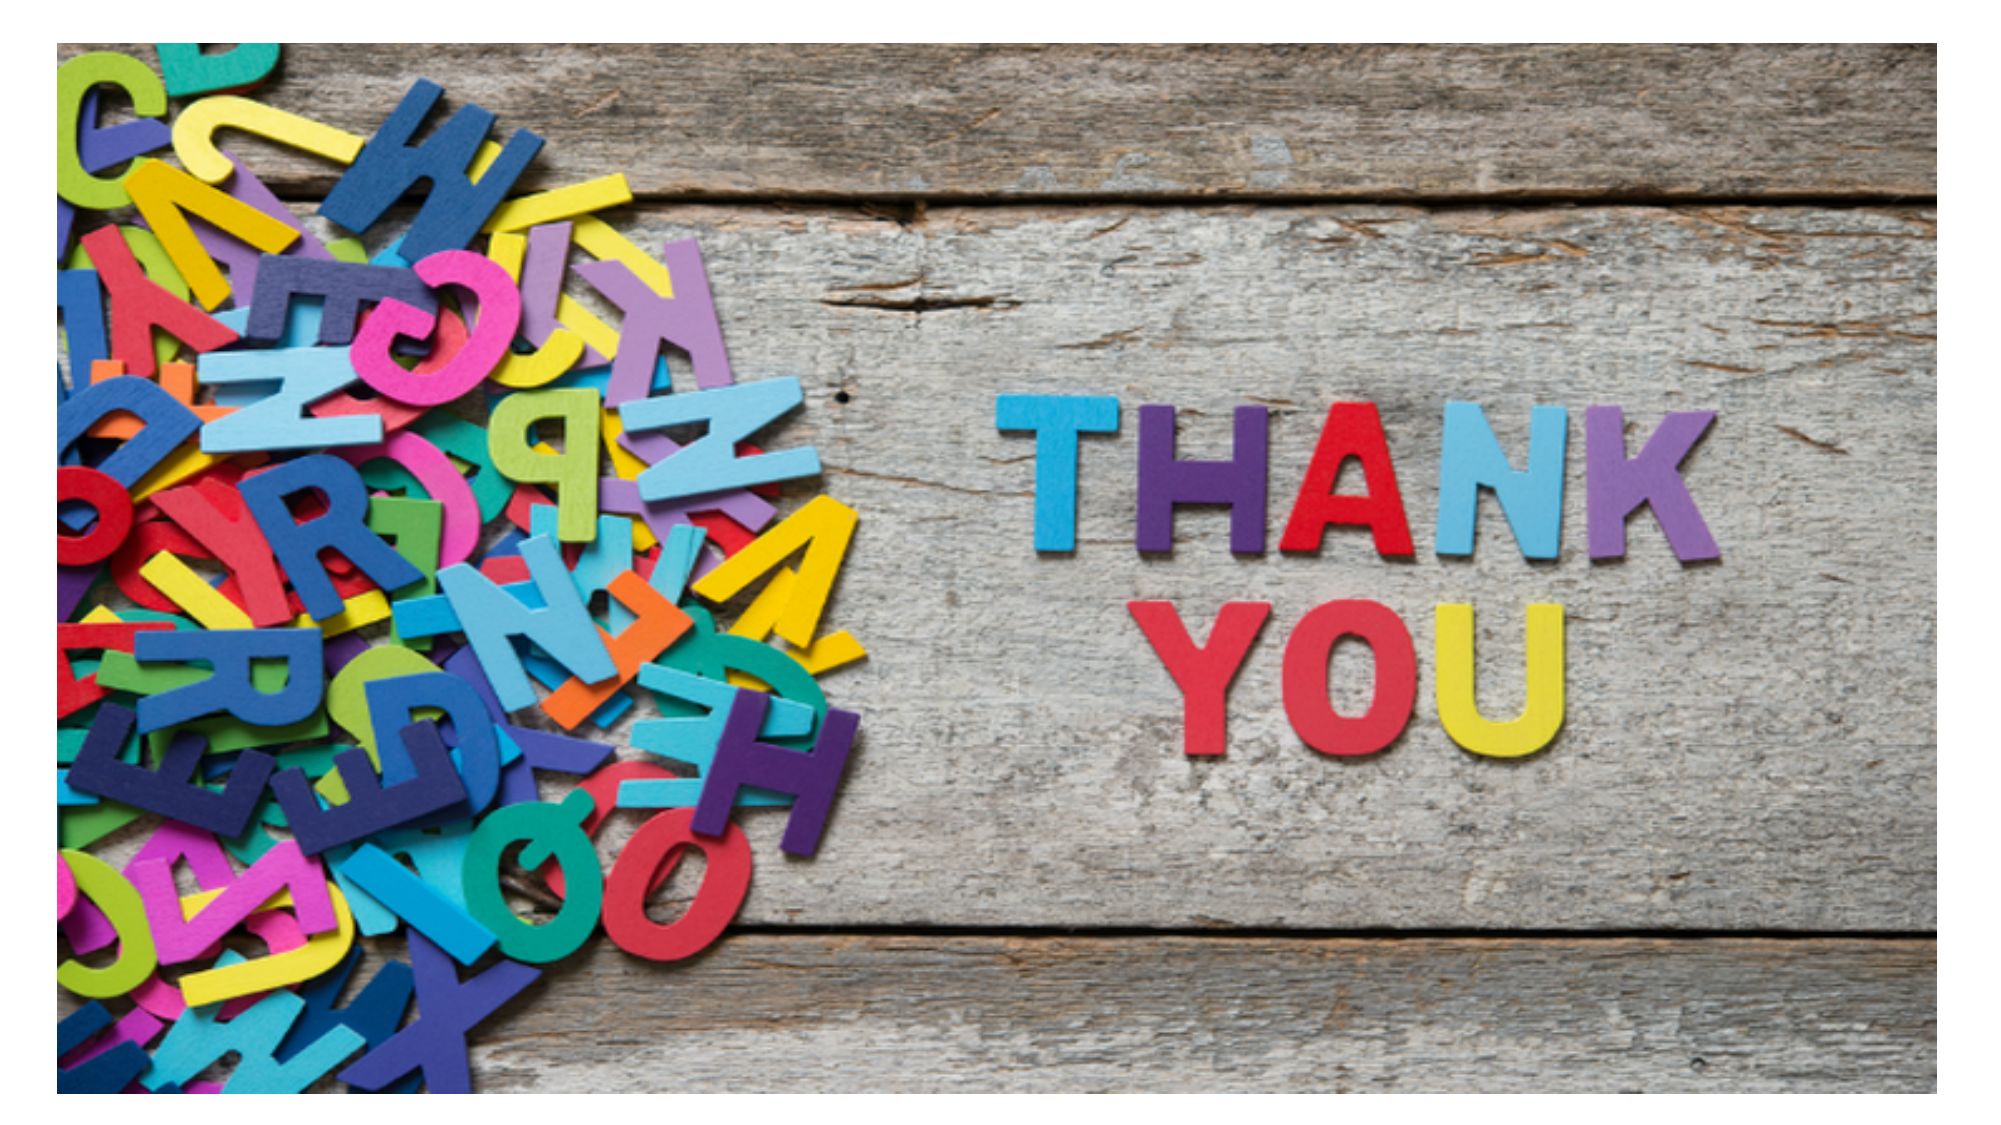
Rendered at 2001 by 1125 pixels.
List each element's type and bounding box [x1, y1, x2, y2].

picture [57, 43, 1937, 1094]
